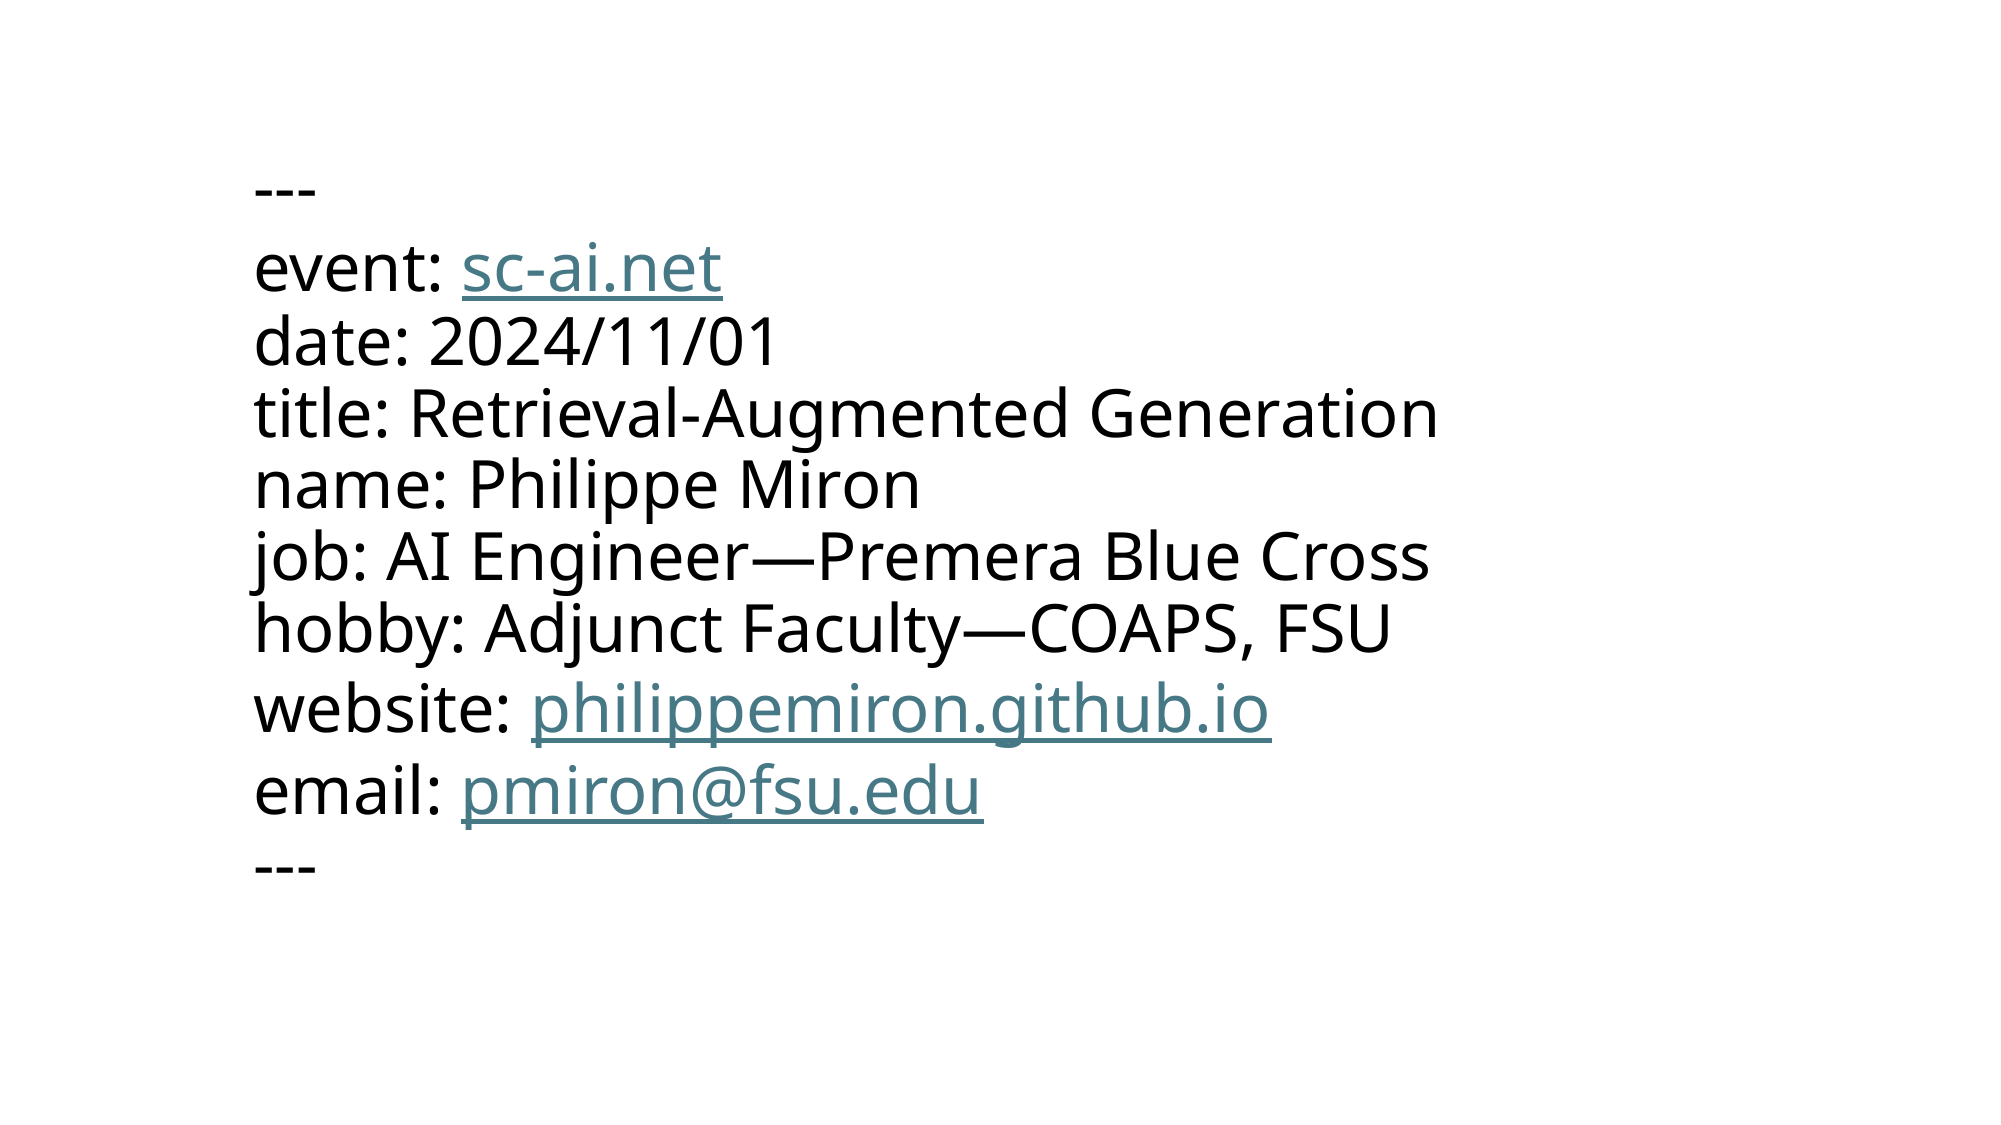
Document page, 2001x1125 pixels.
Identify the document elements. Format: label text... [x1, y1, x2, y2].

title --- event: sc-ai.net date: 2024/11/01 title: Retrieval-Augmented Generation name: Philippe Miron job: AI Engineer—Premera Blue Cross hobby: Adjunct Faculty—COAPS, FSU website: philippemiron.github.io email: pmiron@fsu.edu --- [238, 152, 1762, 973]
